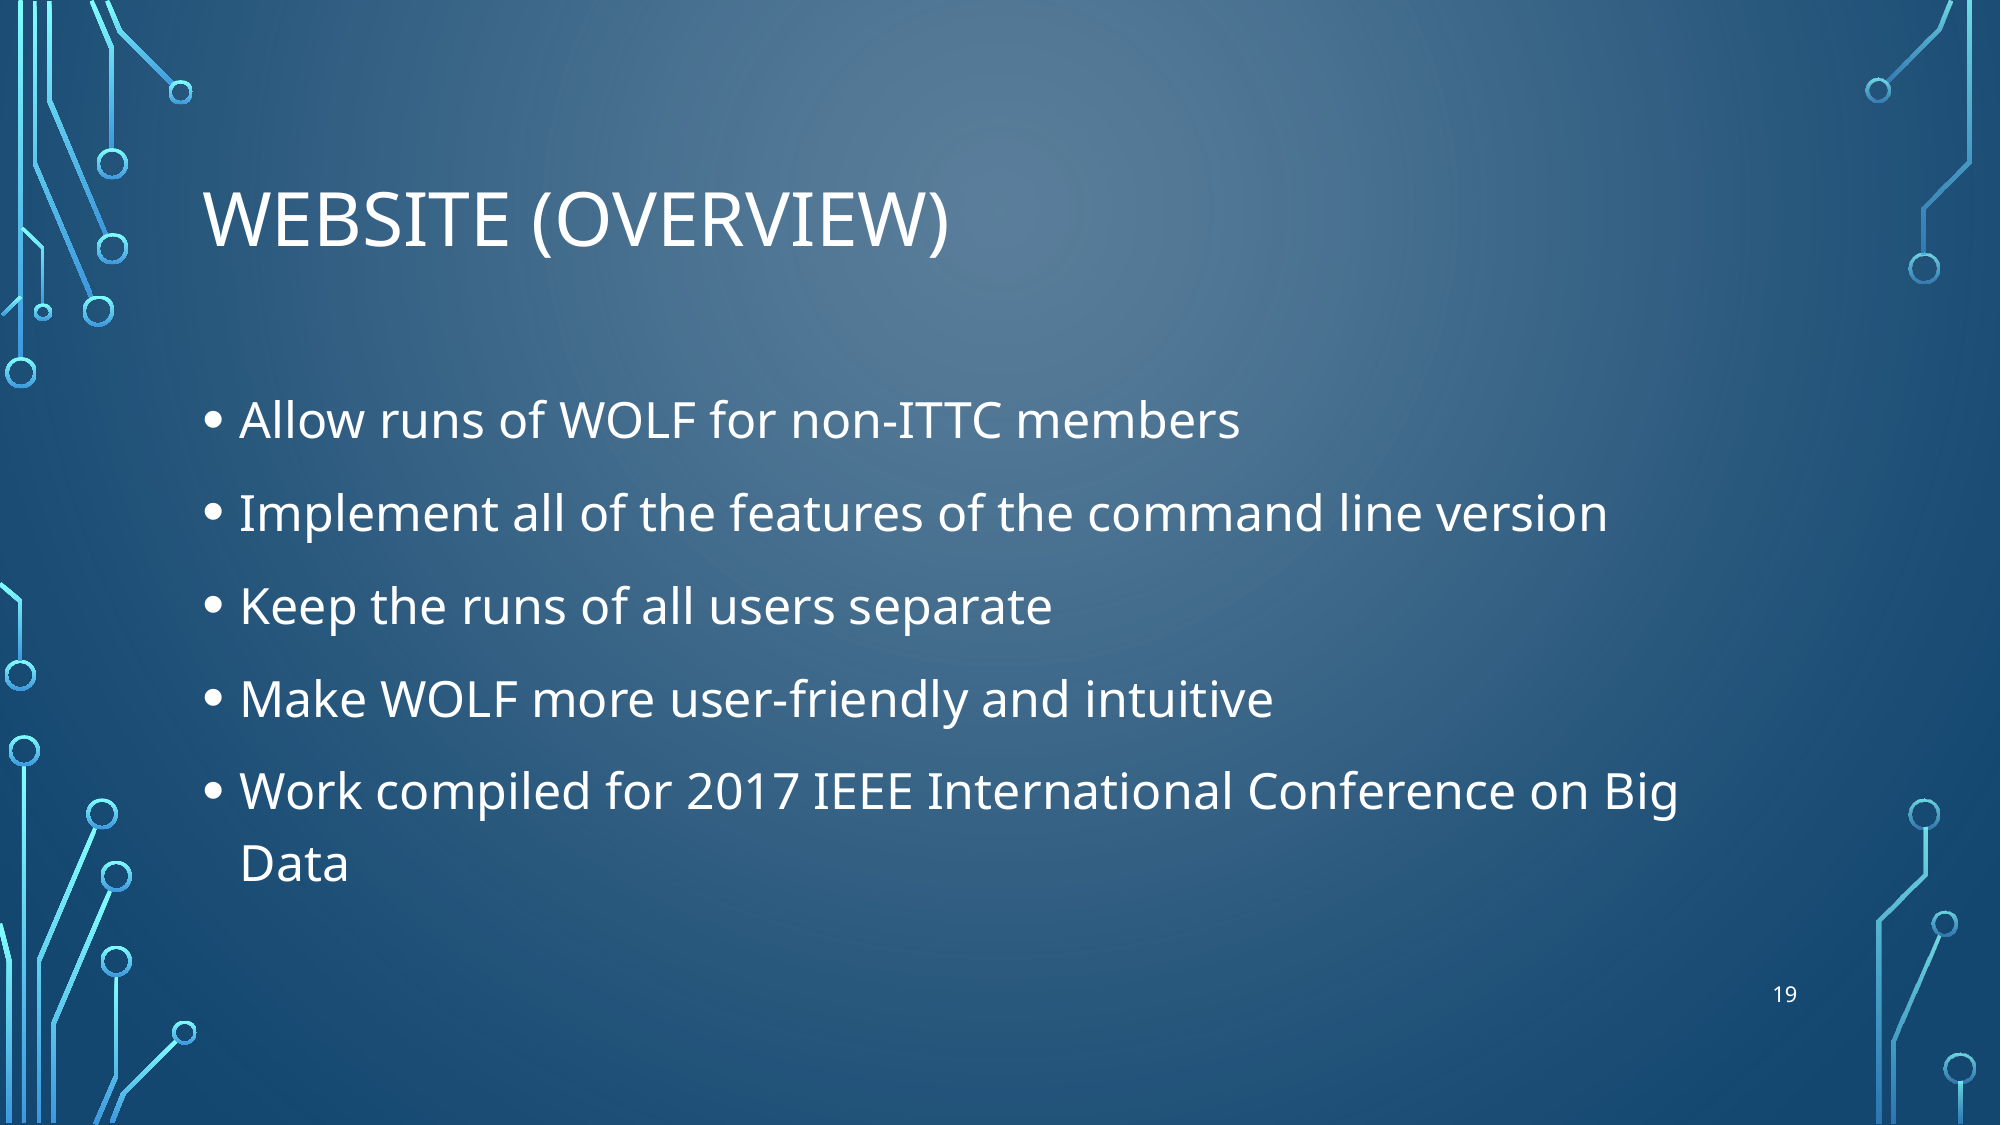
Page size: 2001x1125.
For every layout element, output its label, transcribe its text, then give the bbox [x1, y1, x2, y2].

slide_number 18 [1685, 965, 1813, 1025]
title Website (Overview) [187, 101, 1813, 344]
list Allow runs of WOLF for non-ITTC members Implement all of the features of the command line version Keep the runs of all users separate Make WOLF more user-friendly and intuitive Work compiled for 2017 IEEE International Conference on Big Data [187, 369, 1813, 950]
